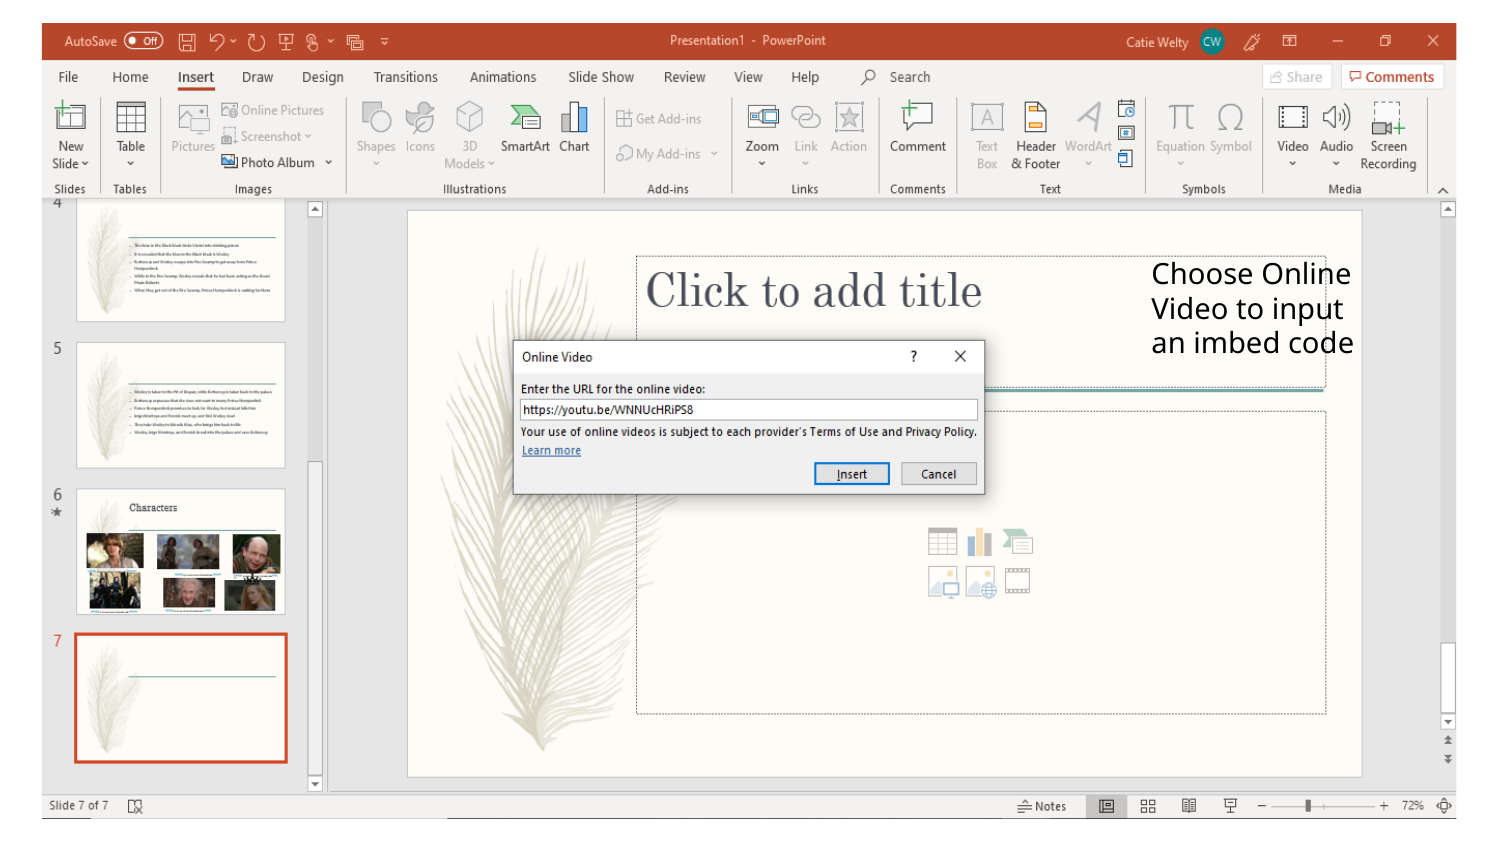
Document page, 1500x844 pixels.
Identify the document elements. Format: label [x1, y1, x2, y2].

picture [41, 23, 1457, 820]
